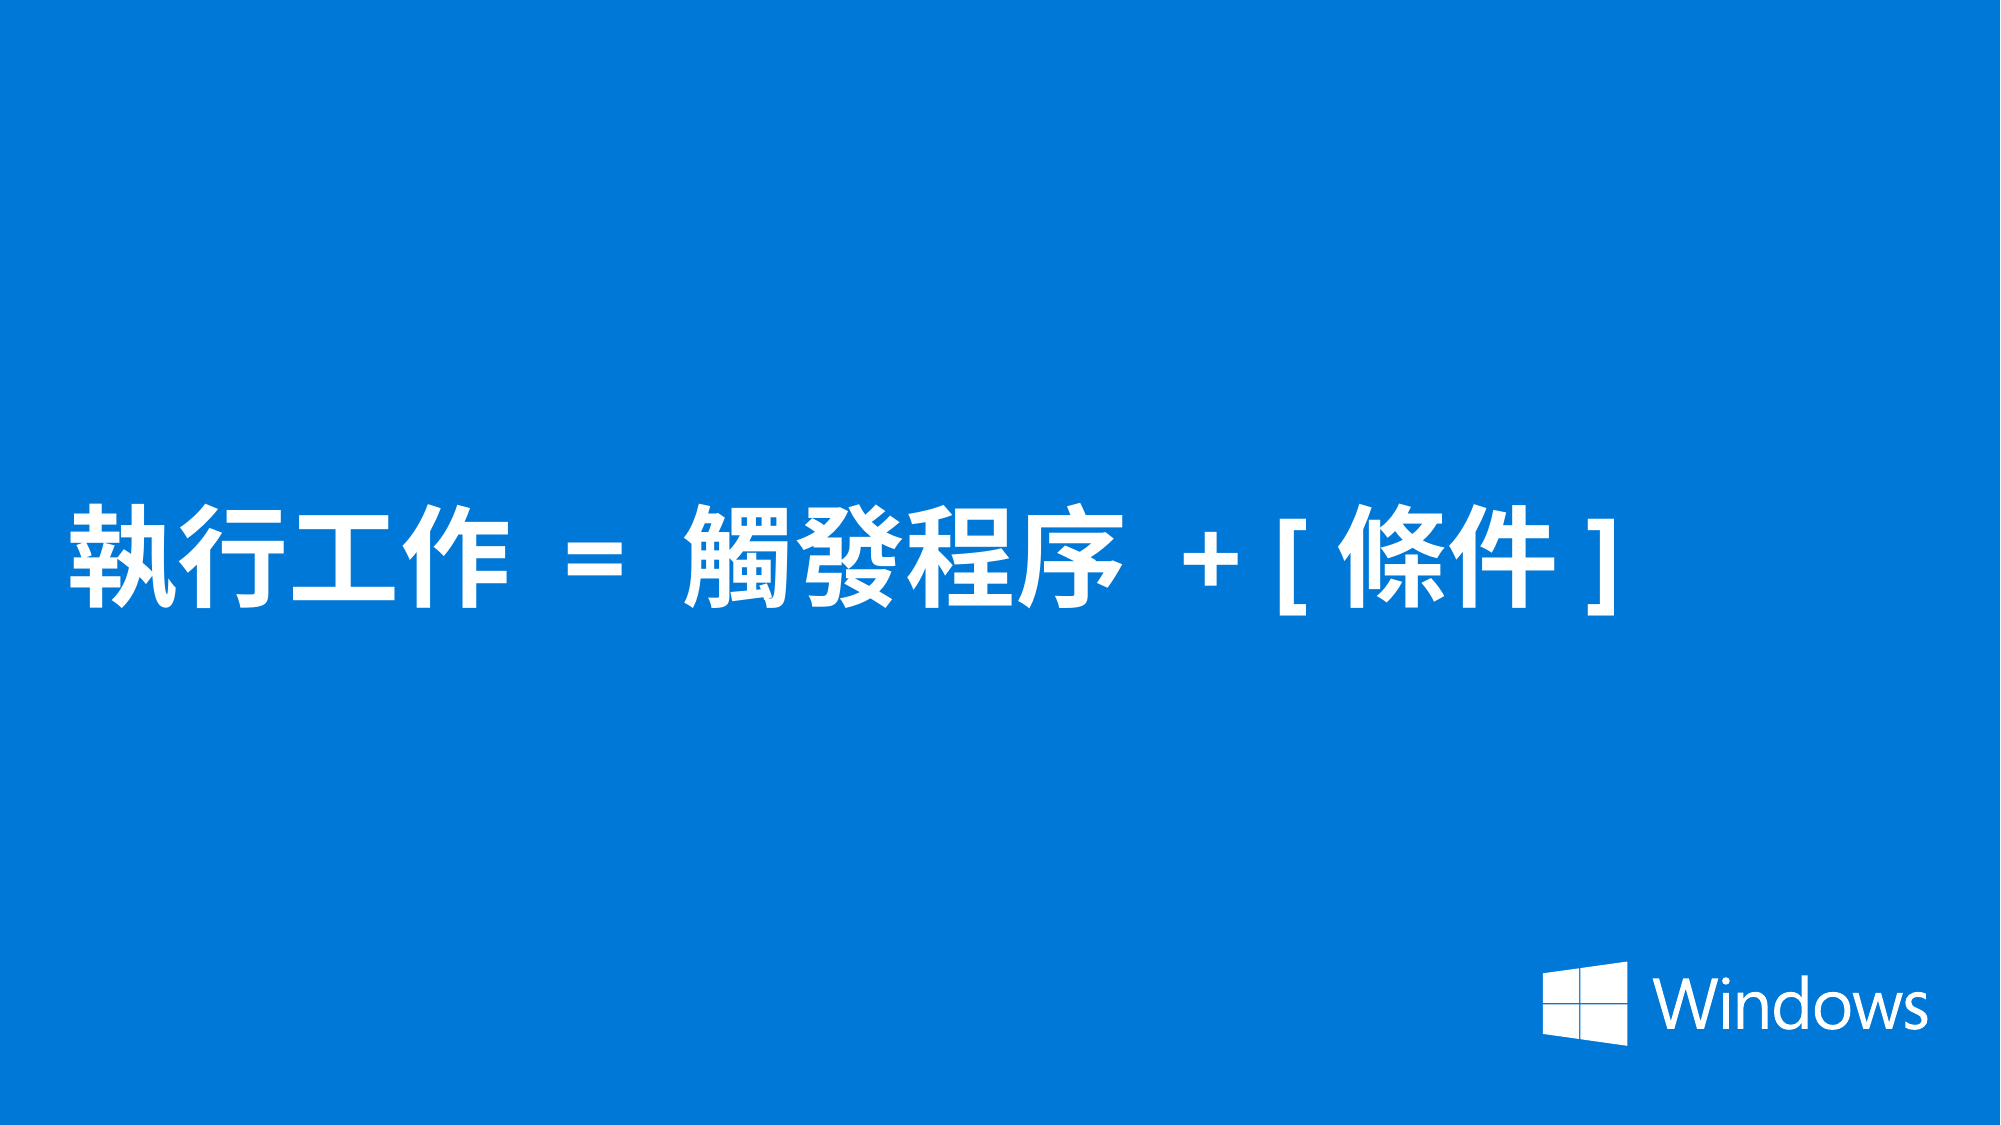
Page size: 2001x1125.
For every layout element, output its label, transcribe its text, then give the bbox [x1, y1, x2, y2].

title 執行工作 = 觸發程序 + [條件] [44, 483, 1954, 642]
